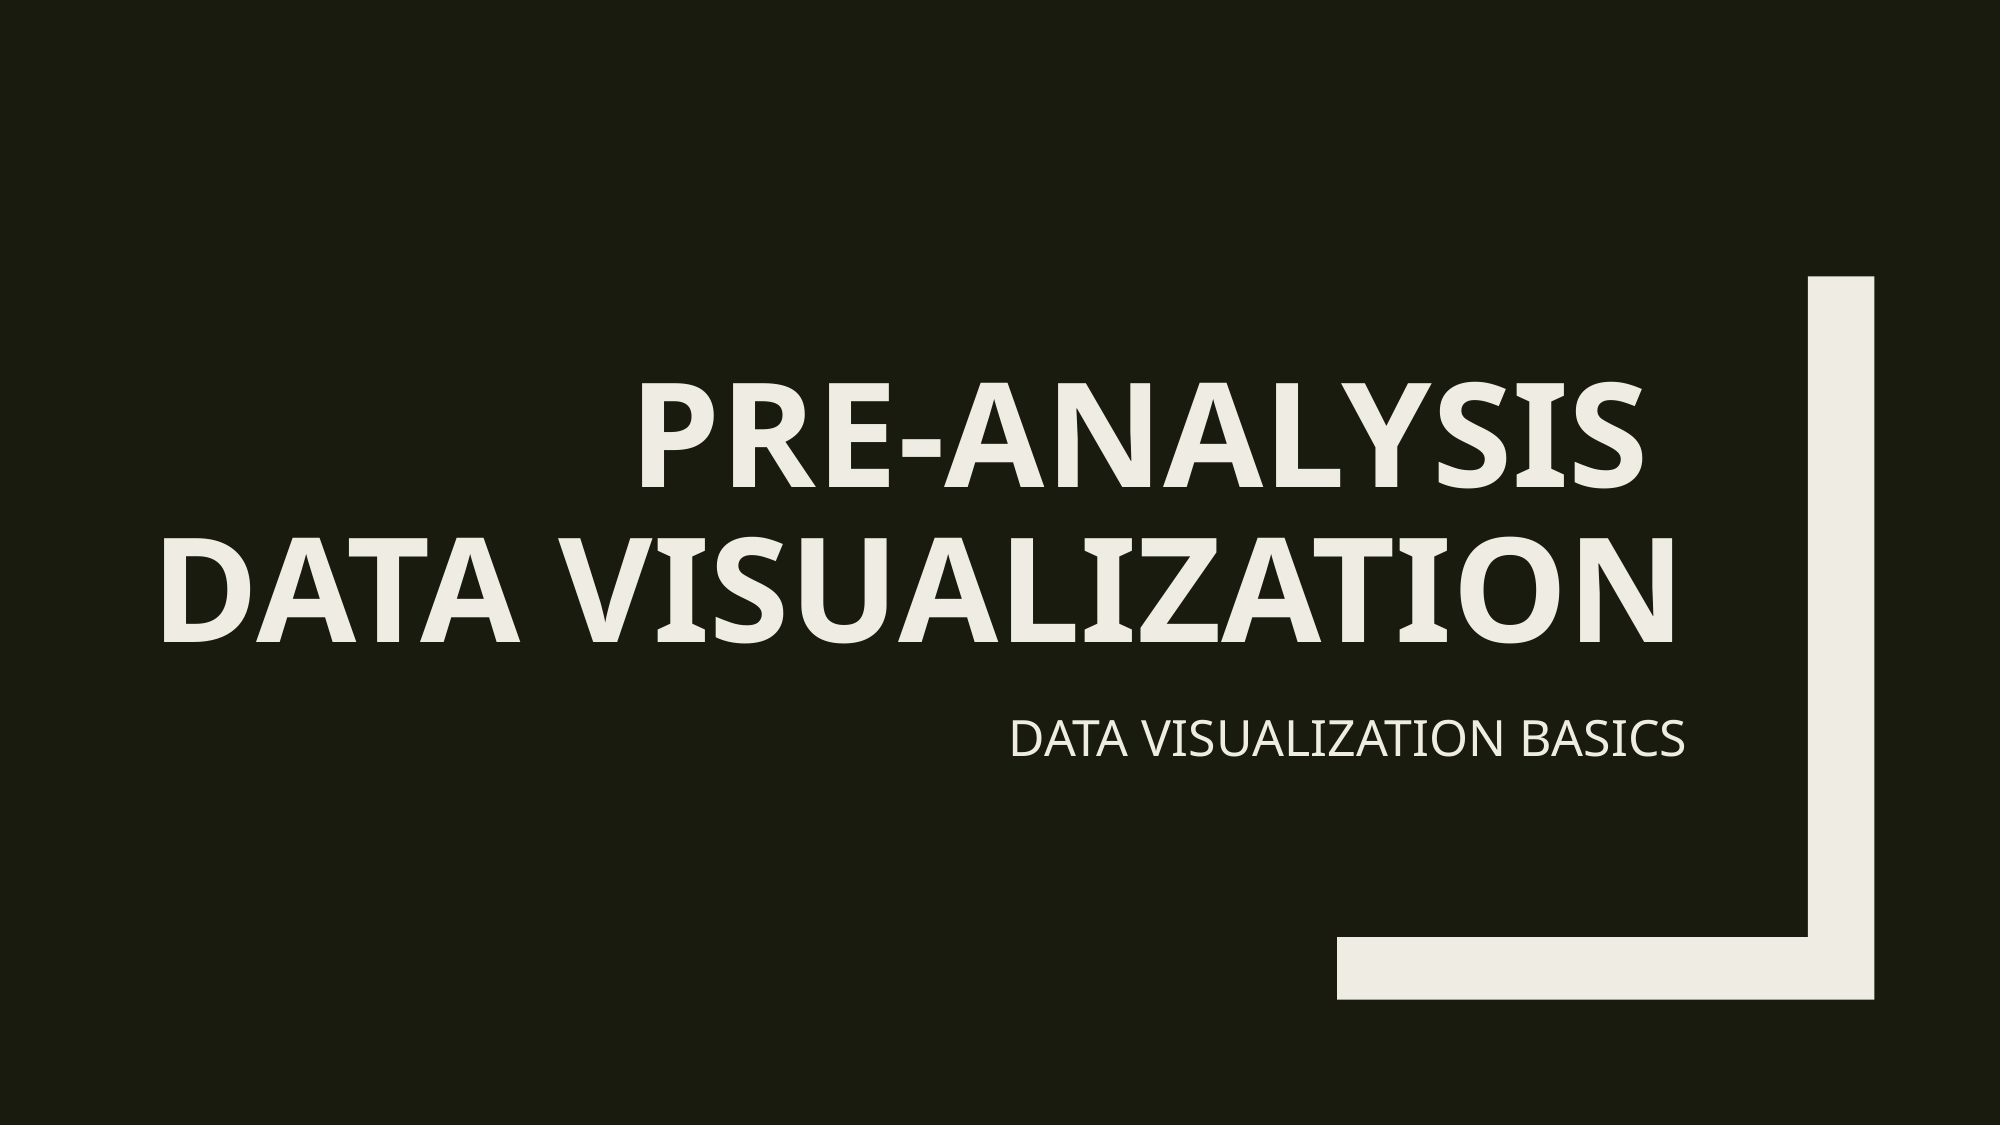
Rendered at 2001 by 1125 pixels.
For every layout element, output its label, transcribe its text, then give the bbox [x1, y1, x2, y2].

list DATA VISUALIZATION BASICS [125, 691, 1703, 880]
title PRE-ANALYSIS DATA VISUALIZATION [125, 213, 1703, 682]
